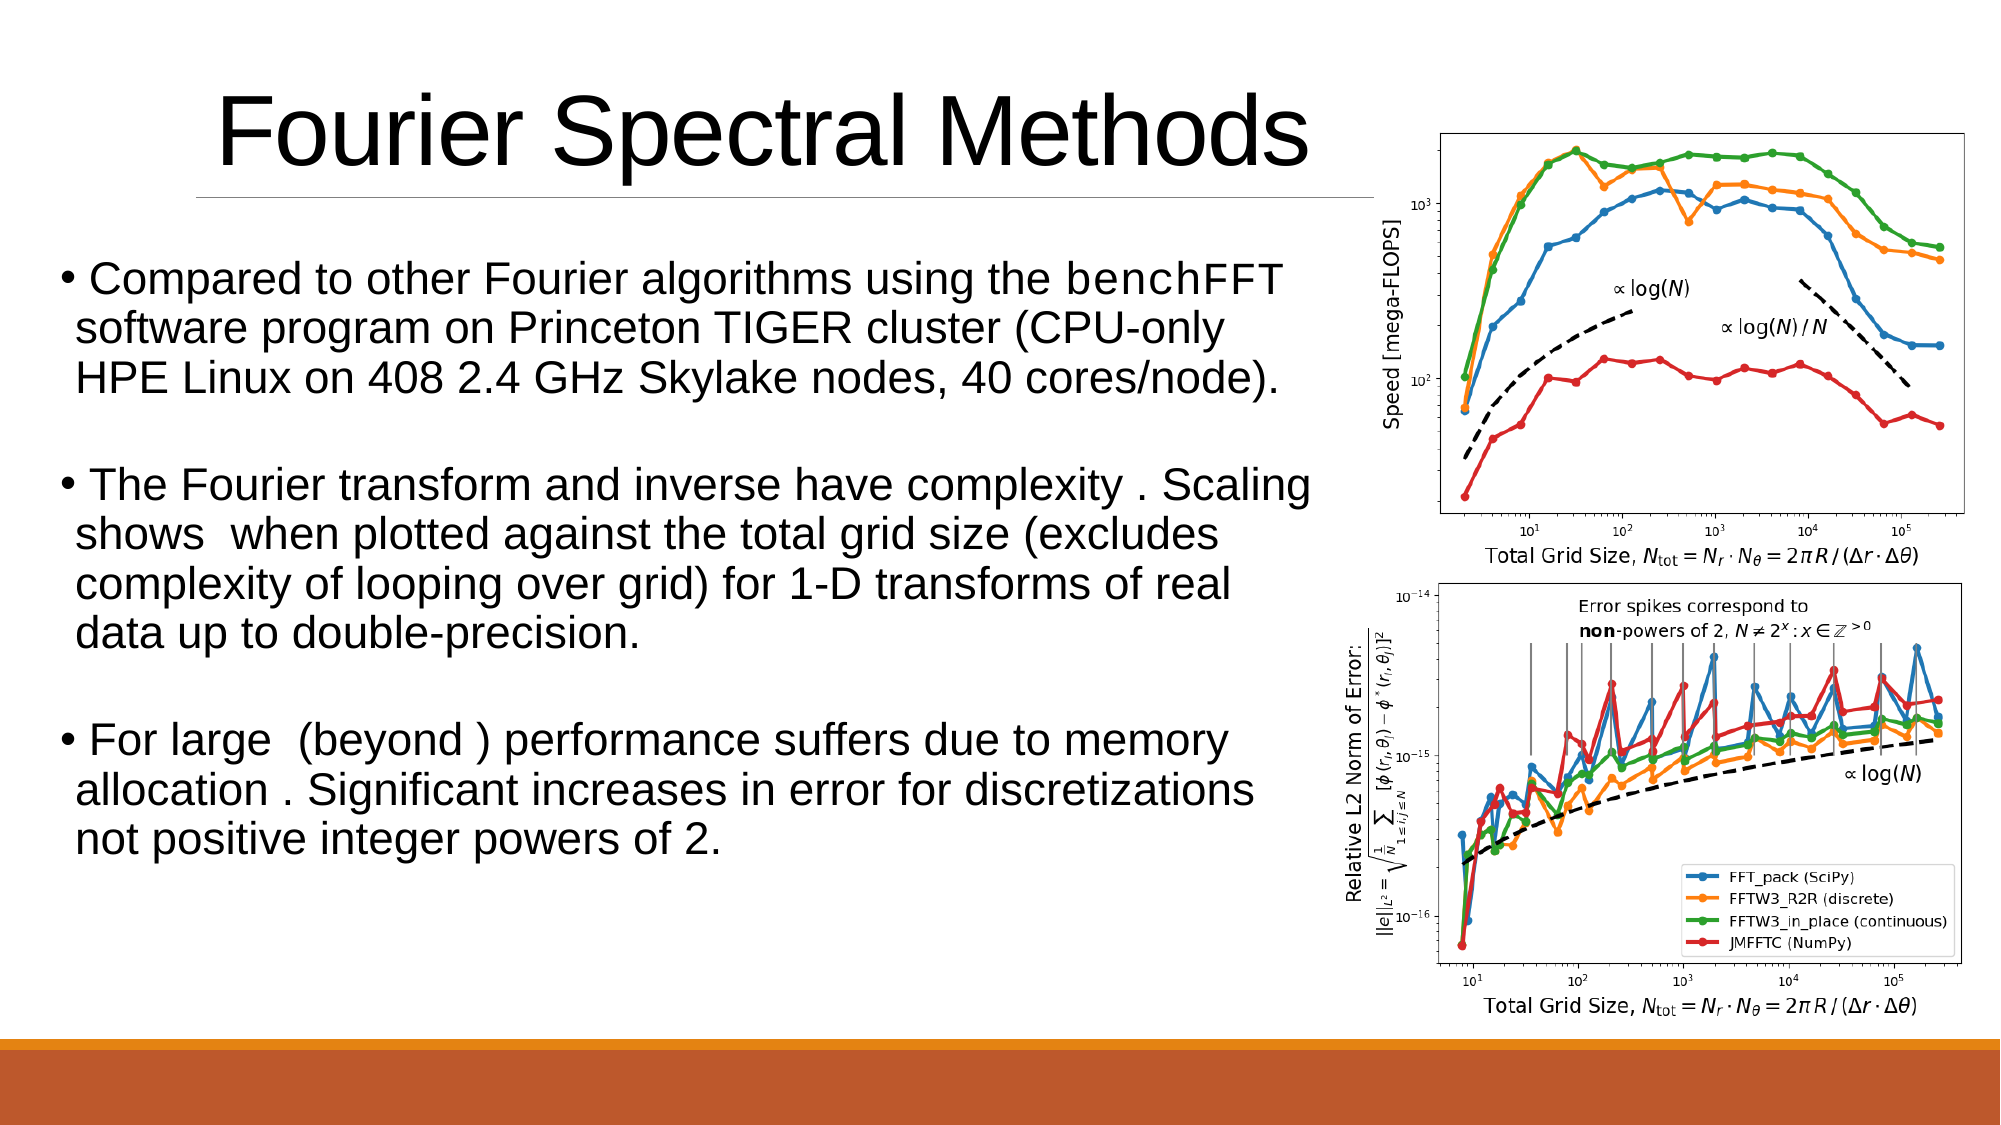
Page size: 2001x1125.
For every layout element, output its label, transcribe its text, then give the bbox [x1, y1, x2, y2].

text_box Fourier Spectral Methods [199, 0, 1850, 194]
picture [1338, 125, 1970, 1027]
